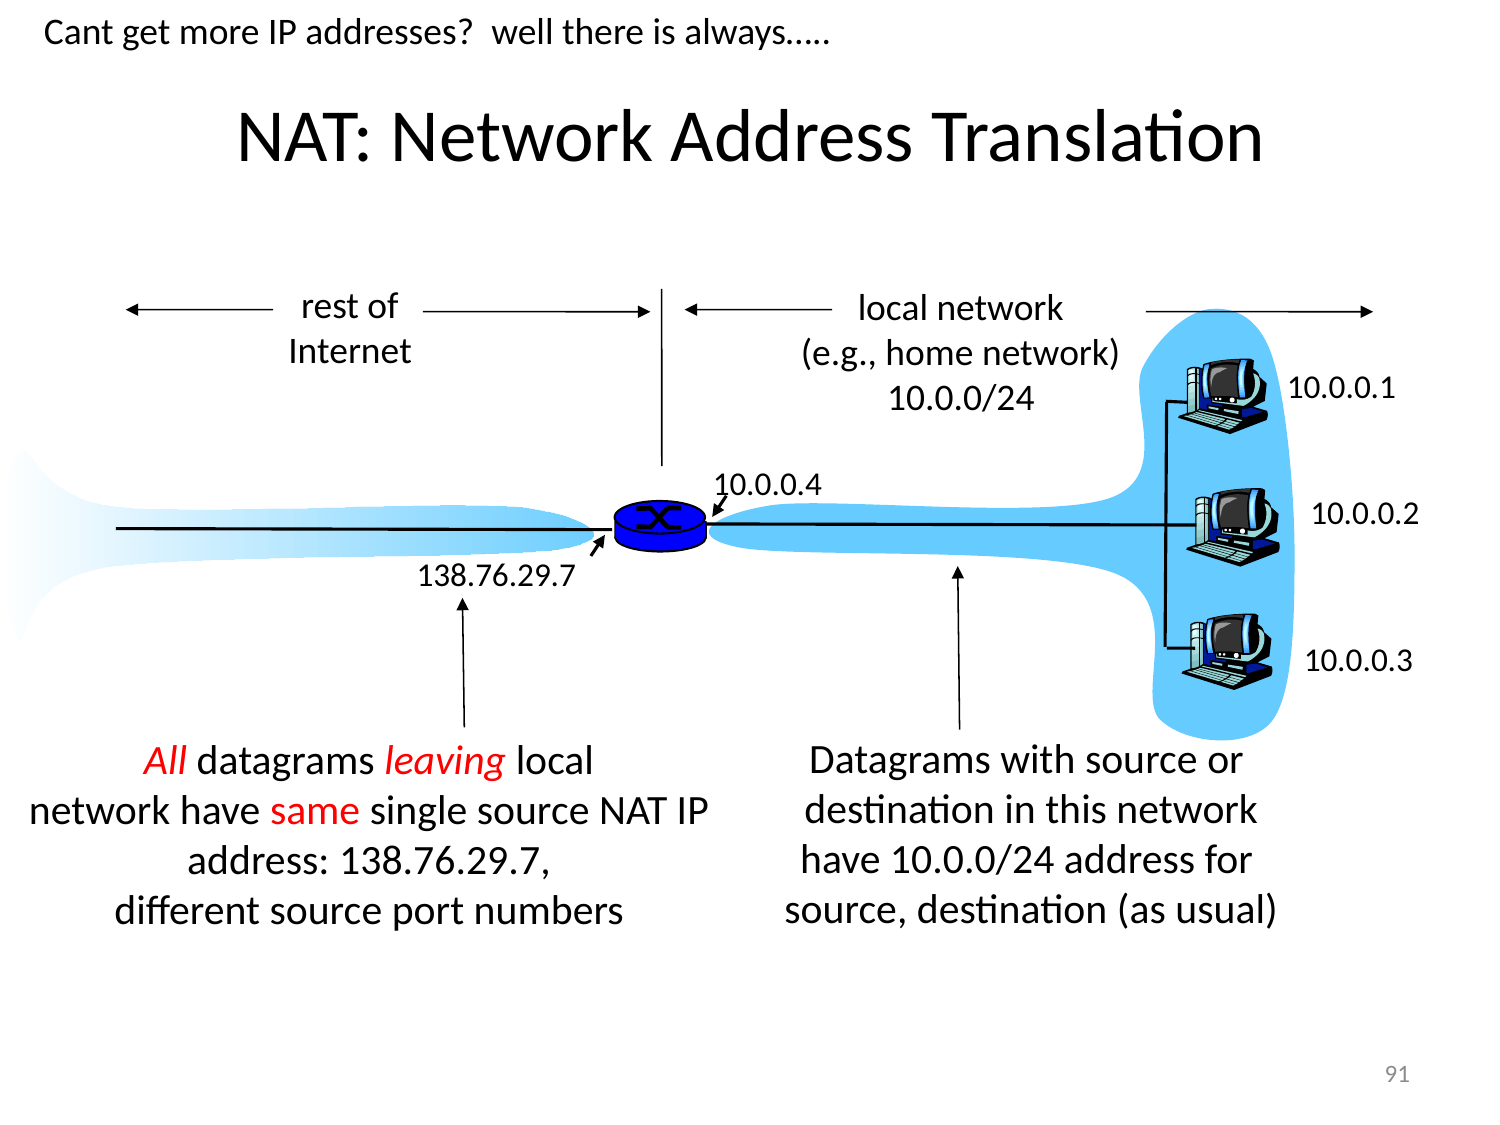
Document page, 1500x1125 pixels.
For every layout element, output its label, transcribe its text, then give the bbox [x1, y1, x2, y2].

text_box All datagrams leaving local network have same single source NAT IP address: 138.76.29.7, different source port numbers [0, 725, 738, 941]
text_box 10.0.0.2 [1295, 483, 1435, 539]
text_box Datagrams with source or destination in this network have 10.0.0/24 address for source, destination (as usual) [769, 724, 1293, 939]
text_box rest of Internet [273, 273, 427, 379]
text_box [614, 500, 706, 552]
text_box 10.0.0.4 [698, 454, 838, 510]
text_box Cant get more IP addresses? well there is always….. [29, 0, 1182, 60]
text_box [1181, 612, 1275, 691]
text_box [1185, 487, 1282, 567]
text_box [125, 303, 273, 316]
text_box 10.0.0.1 [1272, 357, 1412, 413]
text_box [590, 534, 605, 557]
text_box [684, 303, 833, 316]
slide_number 91 [1074, 1042, 1425, 1103]
text_box [1145, 305, 1374, 318]
text_box [456, 597, 469, 725]
title NAT: Network Address Translation [87, 37, 1415, 225]
text_box [4, 450, 594, 640]
text_box [427, 305, 651, 318]
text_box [1177, 357, 1270, 435]
text_box local network (e.g., home network) 10.0.0/24 [786, 275, 1136, 426]
text_box 138.76.29.7 [401, 546, 592, 601]
text_box [712, 312, 1295, 724]
text_box [951, 566, 965, 730]
text_box [712, 495, 727, 517]
text_box 10.0.0.3 [1289, 630, 1429, 686]
